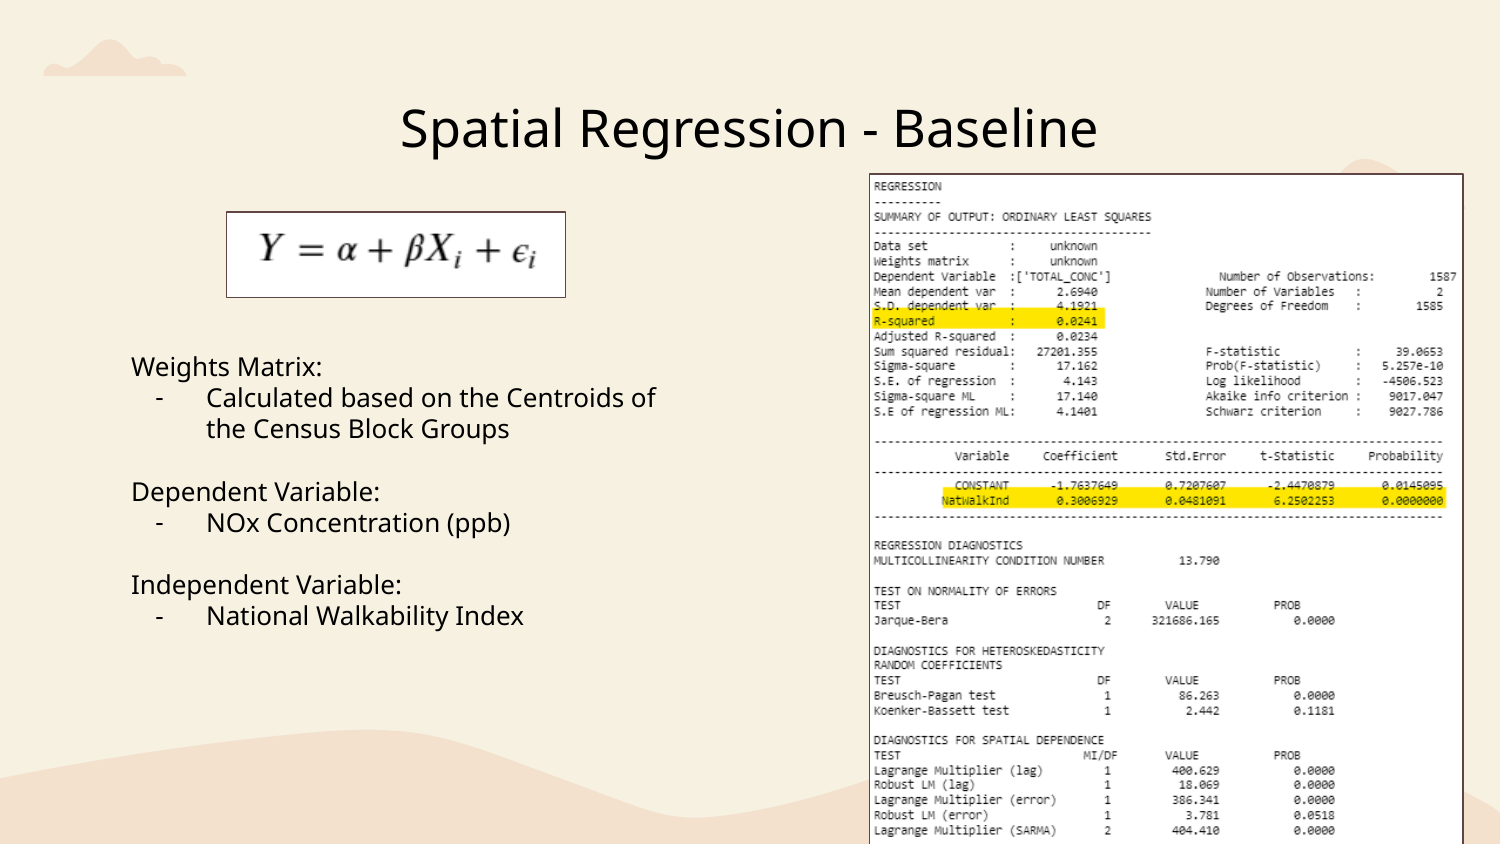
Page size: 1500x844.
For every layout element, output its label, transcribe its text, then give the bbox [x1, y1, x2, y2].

picture [227, 212, 566, 298]
title Spatial Regression - Baseline [0, 80, 1500, 175]
picture [870, 174, 1463, 844]
text_box Weights Matrix: Calculated based on the Centroids of the Census Block Groups Dependent Variable: NOx Concentration (ppb) Independent Variable: National Walkability Index [115, 334, 677, 647]
